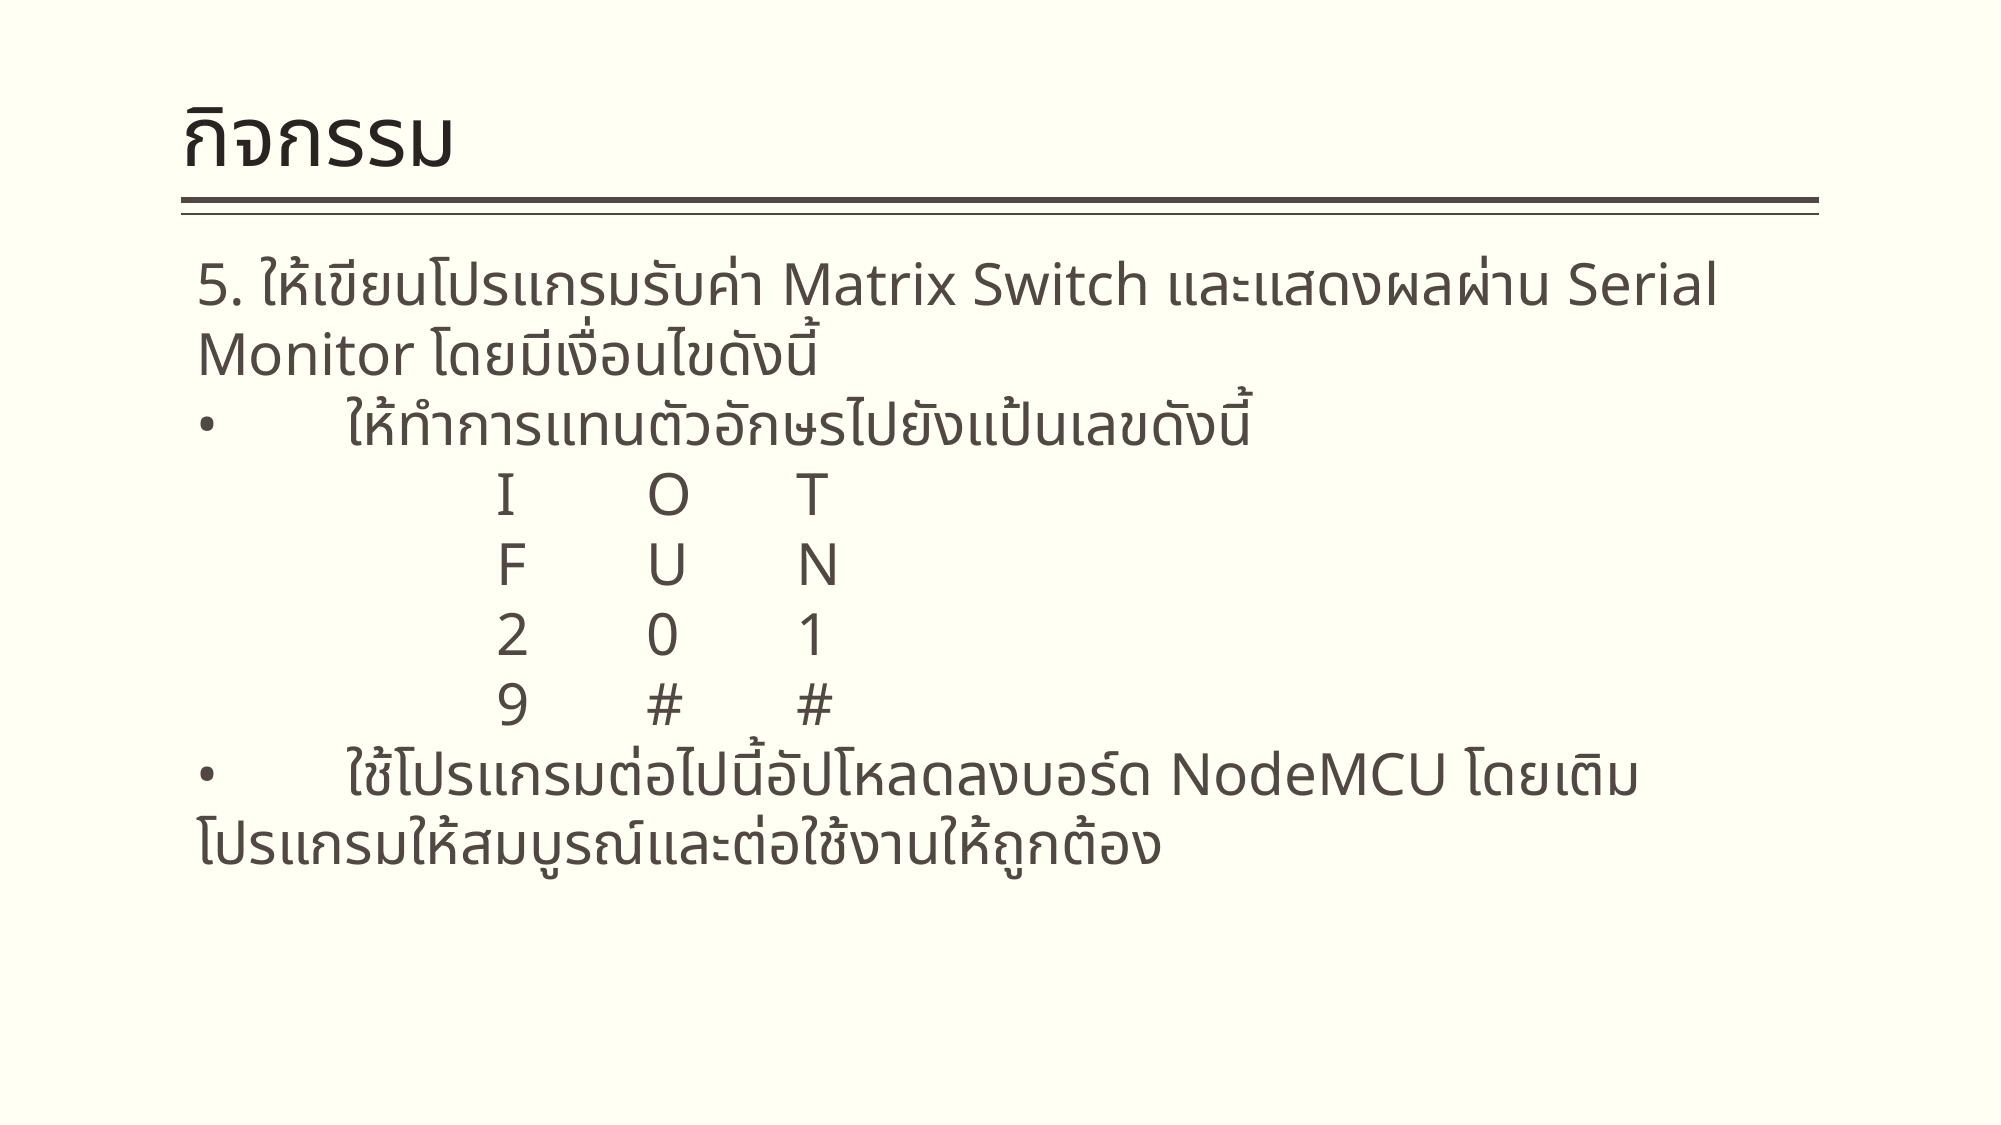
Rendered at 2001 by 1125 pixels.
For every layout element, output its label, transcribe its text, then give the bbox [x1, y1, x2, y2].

title กิจกรรม [181, 12, 1819, 193]
text_box 5. ให้เขียนโปรแกรมรับค่า Matrix Switch และแสดงผลผ่าน Serial Monitor โดยมีเงื่อนไขดังนี้ • ให้ทำการแทนตัวอักษรไปยังแป้นเลขดังนี้ I O T F U N 2 0 1 9 # # • ใช้โปรแกรมต่อไปนี้อัปโหลดลงบอร์ด NodeMCU โดยเติมโปรแกรมให้สมบูรณ์และต่อใช้งานให้ถูกต้อง [181, 239, 1819, 885]
